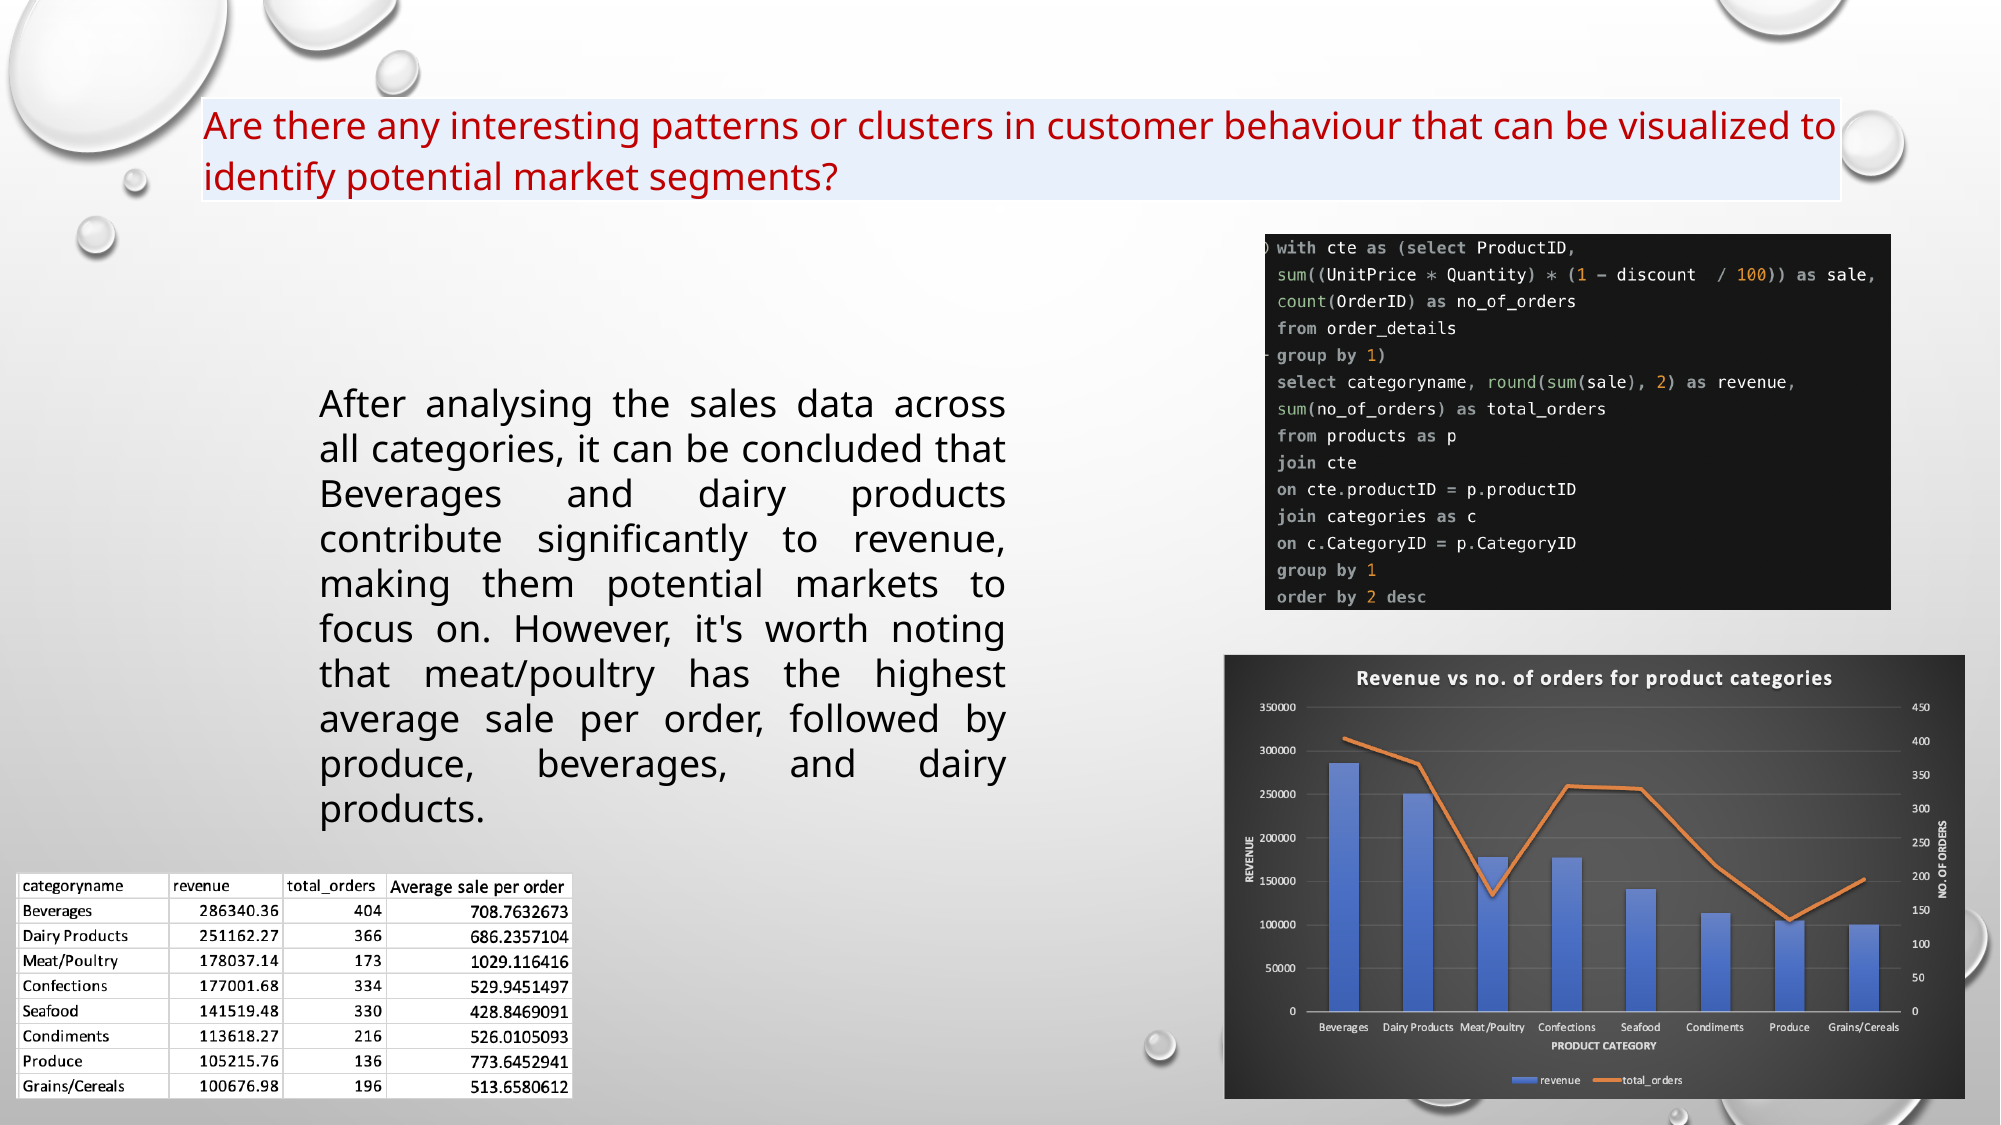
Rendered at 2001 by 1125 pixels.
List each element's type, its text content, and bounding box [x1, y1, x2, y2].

picture [0, 0, 2000, 1125]
text_box After analysing the sales data across all categories, it can be concluded that Beverages and dairy products contribute significantly to revenue, making them potential markets to focus on. However, it's worth noting that meat/poultry has the highest average sale per order, followed by produce, beverages, and dairy products. [304, 373, 1022, 838]
table_header Are there any interesting patterns or clusters in customer behaviour that can be visualized to identify potential market segments? [203, 99, 1840, 200]
